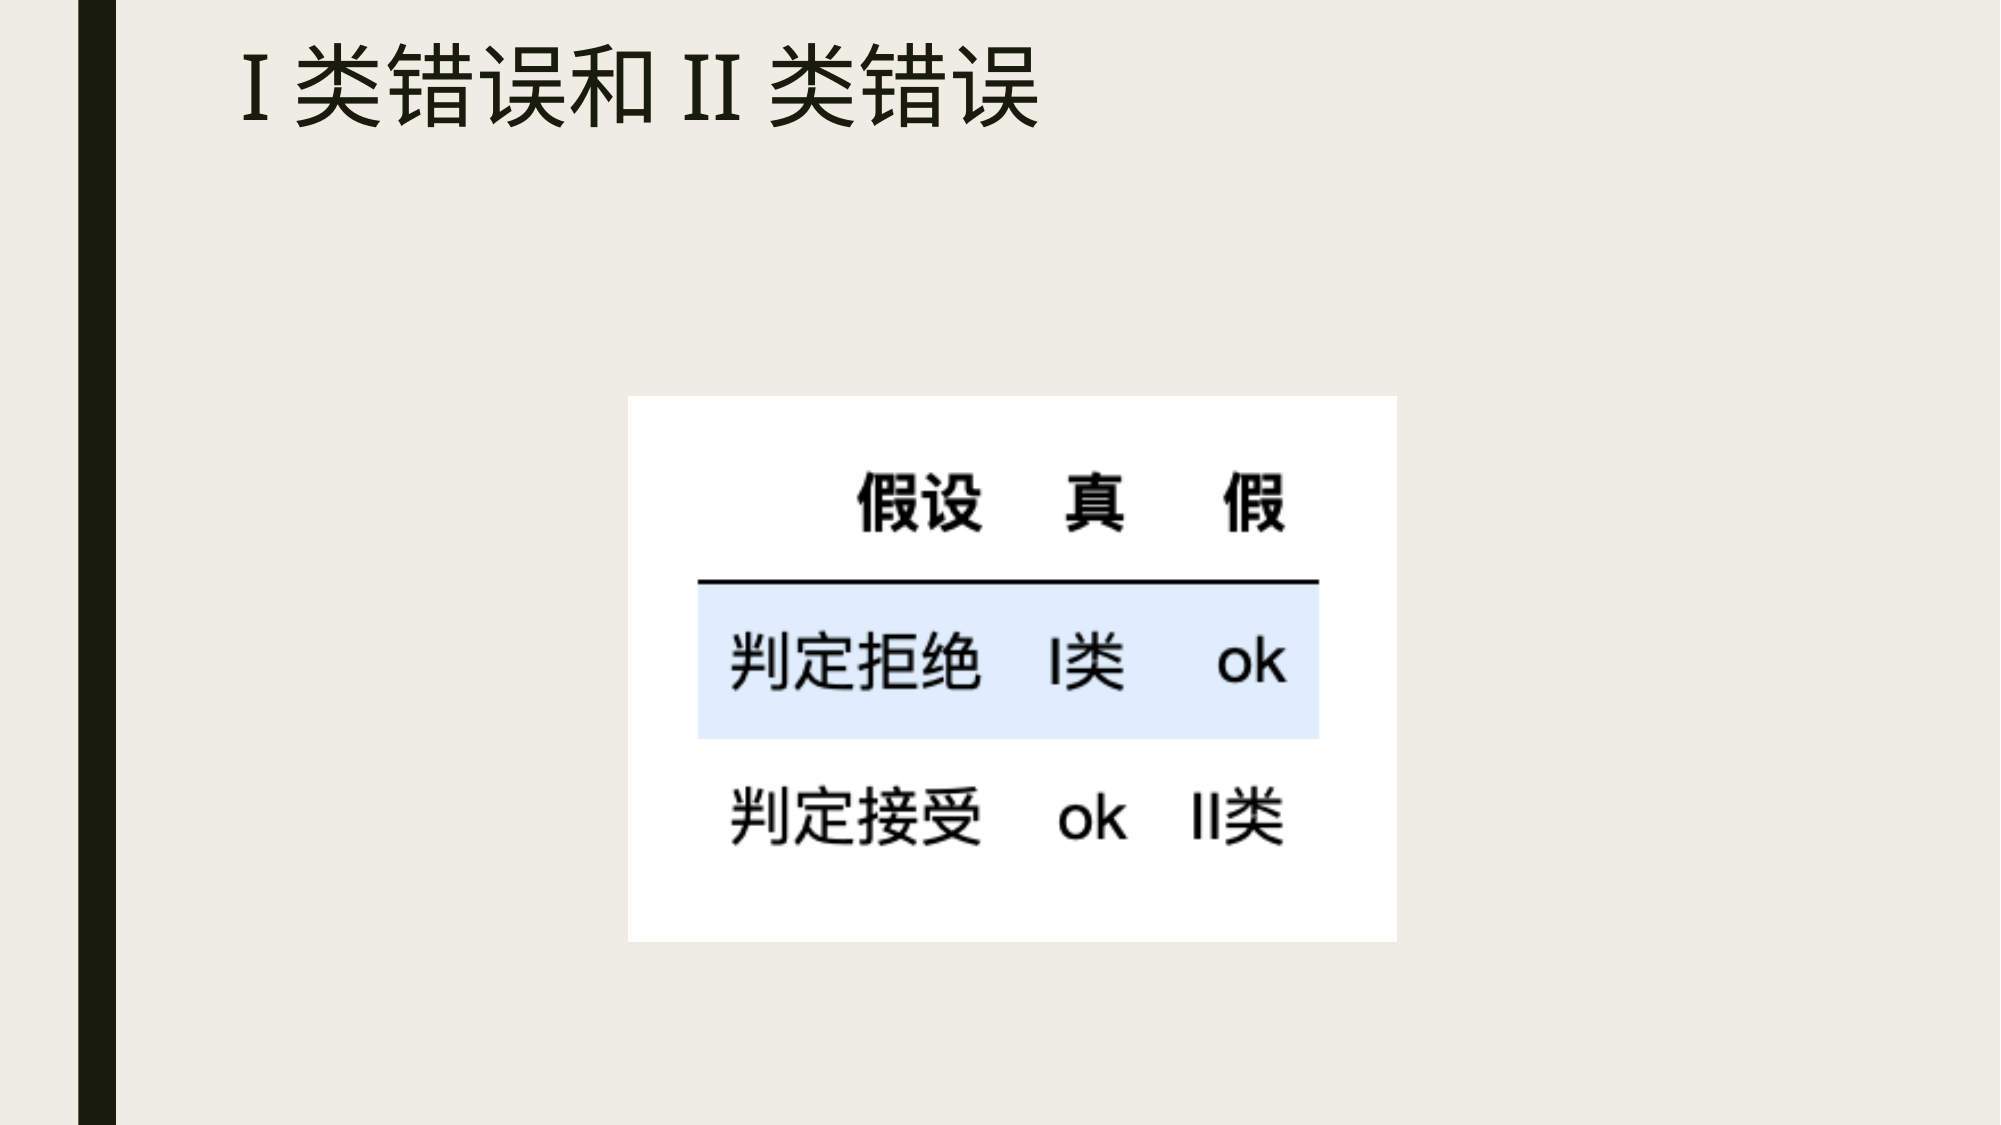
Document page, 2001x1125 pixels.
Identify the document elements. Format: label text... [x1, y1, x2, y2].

picture [628, 396, 1397, 942]
title I类错误和II类错误 [225, 35, 1800, 279]
